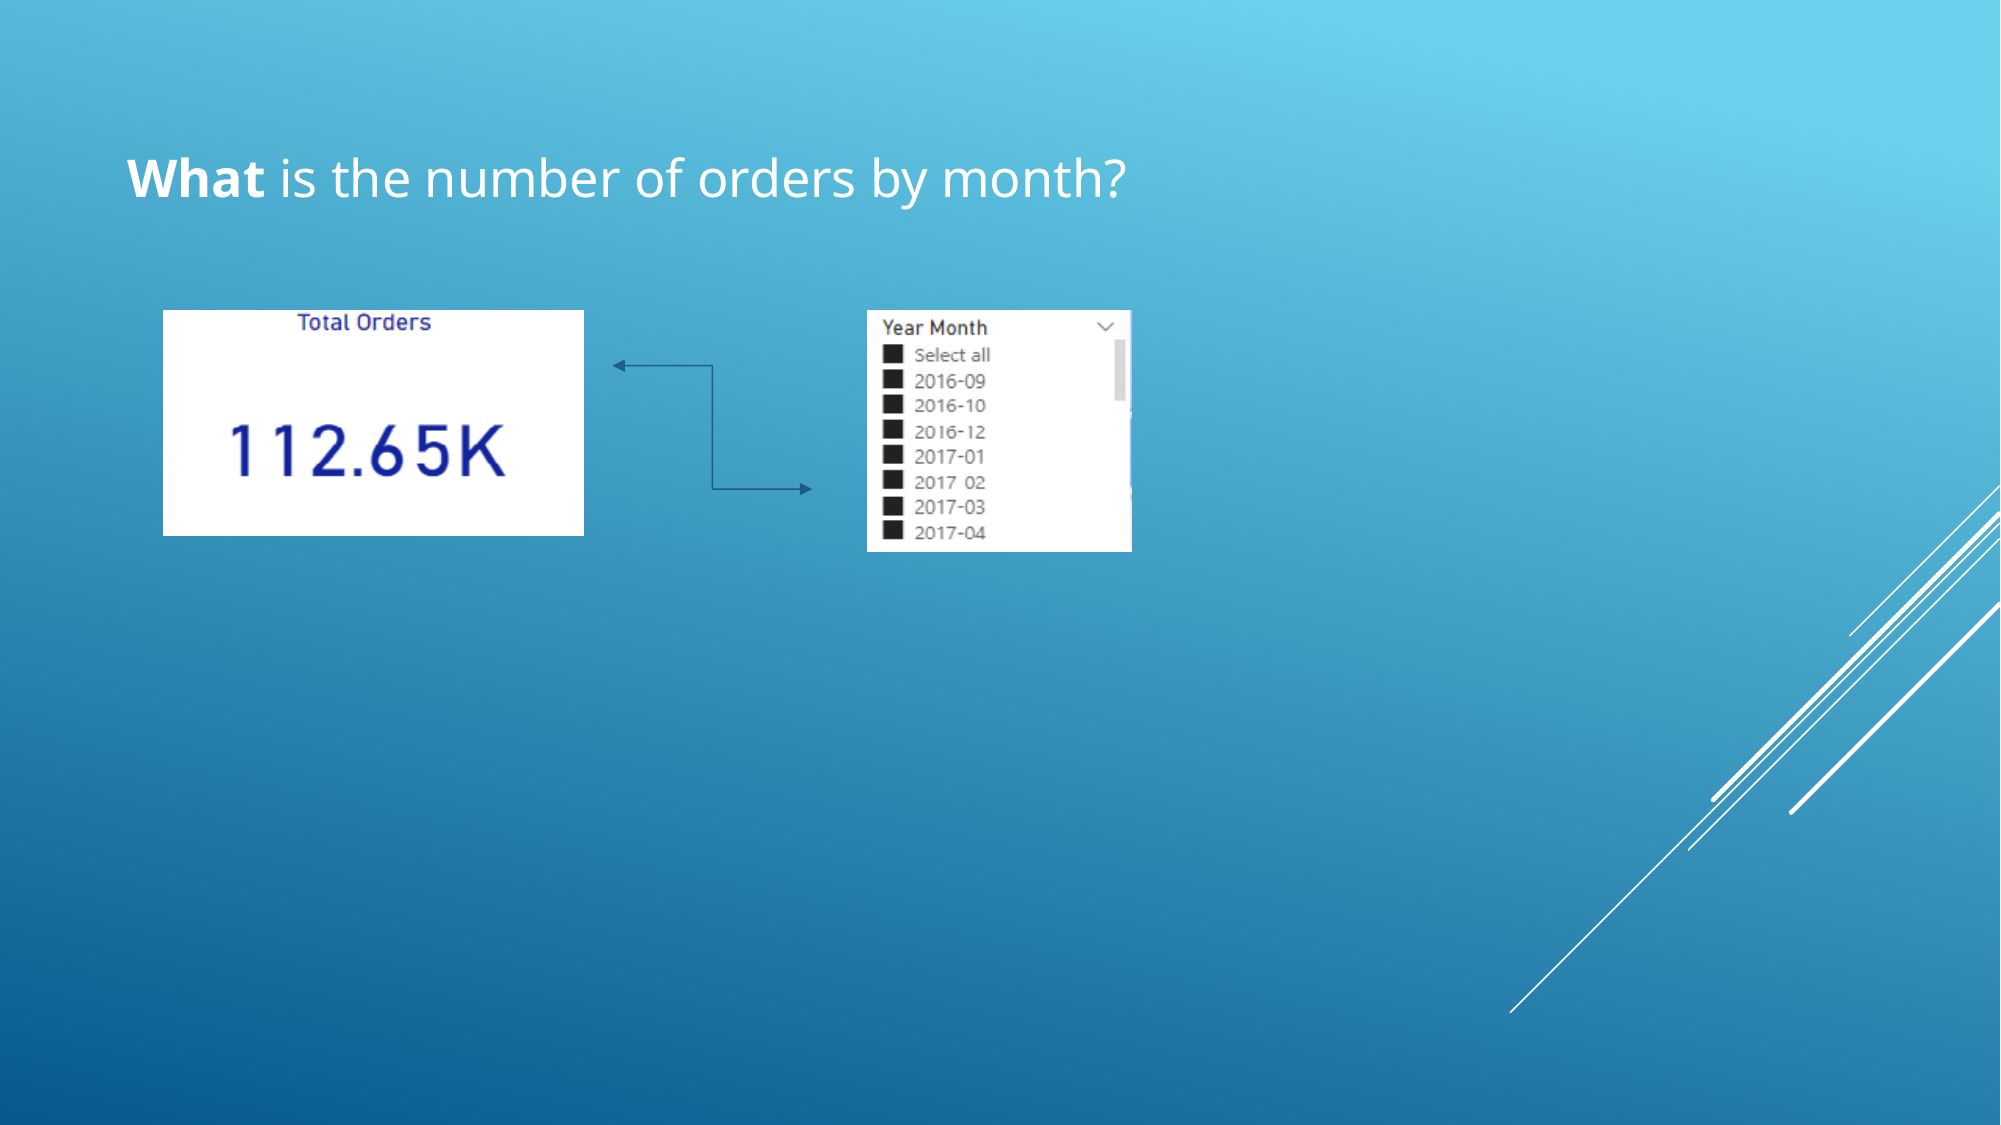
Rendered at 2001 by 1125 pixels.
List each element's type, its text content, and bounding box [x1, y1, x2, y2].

picture [867, 310, 1133, 552]
picture [163, 310, 584, 537]
list What is the number of orders by month? [112, 112, 1513, 311]
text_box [612, 365, 813, 490]
